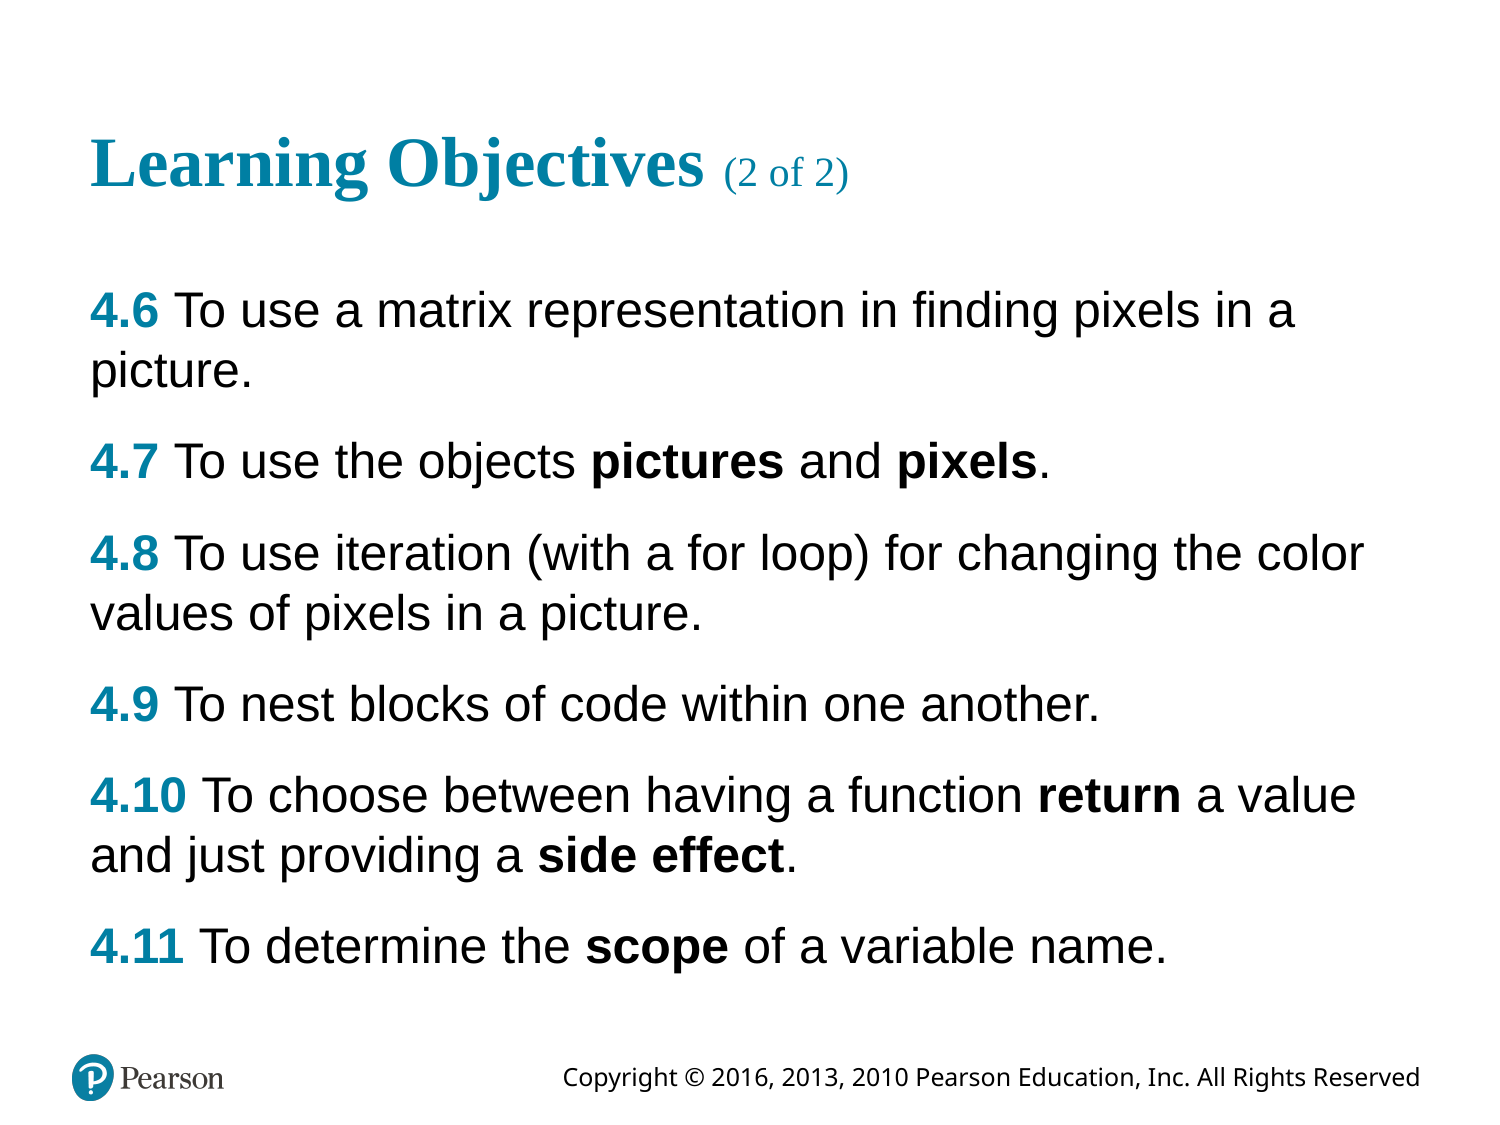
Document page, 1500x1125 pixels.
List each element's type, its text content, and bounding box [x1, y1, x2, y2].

picture [72, 1054, 88, 1070]
picture [80, 1063, 106, 1088]
list 4.6 To use a matrix representation in finding pixels in a picture. 4.7 To use the objects pictures and pixels. 4.8 To use iteration (with a for loop) for changing the color values of pixels in a picture. 4.9 To nest blocks of code within one another. 4.10 To choose between having a function return a value and just providing a side effect. 4.11 To determine the scope of a variable name. [75, 262, 1425, 1005]
title Learning Objectives (2 of 2) [75, 0, 1425, 216]
picture [98, 1054, 224, 1101]
picture [72, 1087, 83, 1101]
